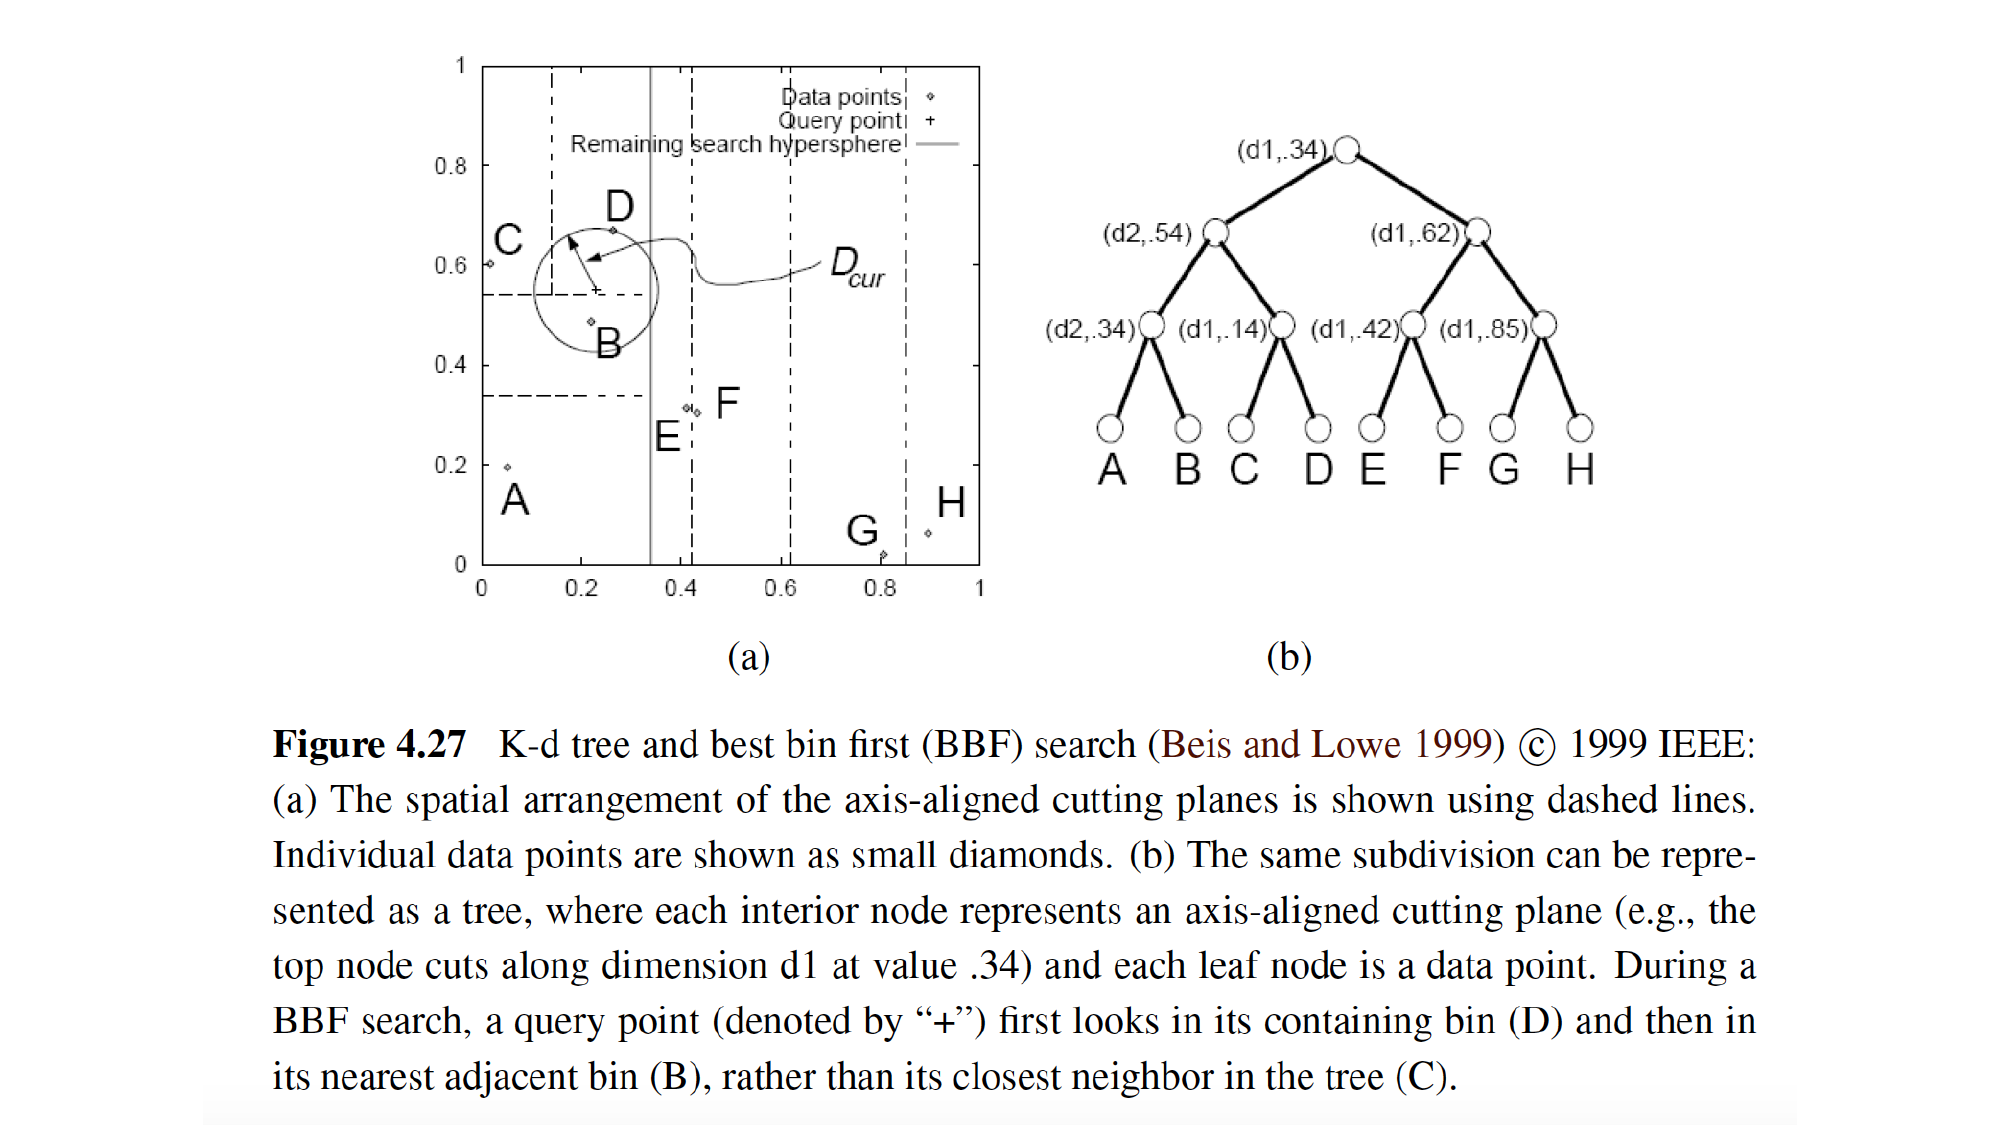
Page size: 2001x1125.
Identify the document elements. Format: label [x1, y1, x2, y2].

picture [203, 0, 1797, 1125]
